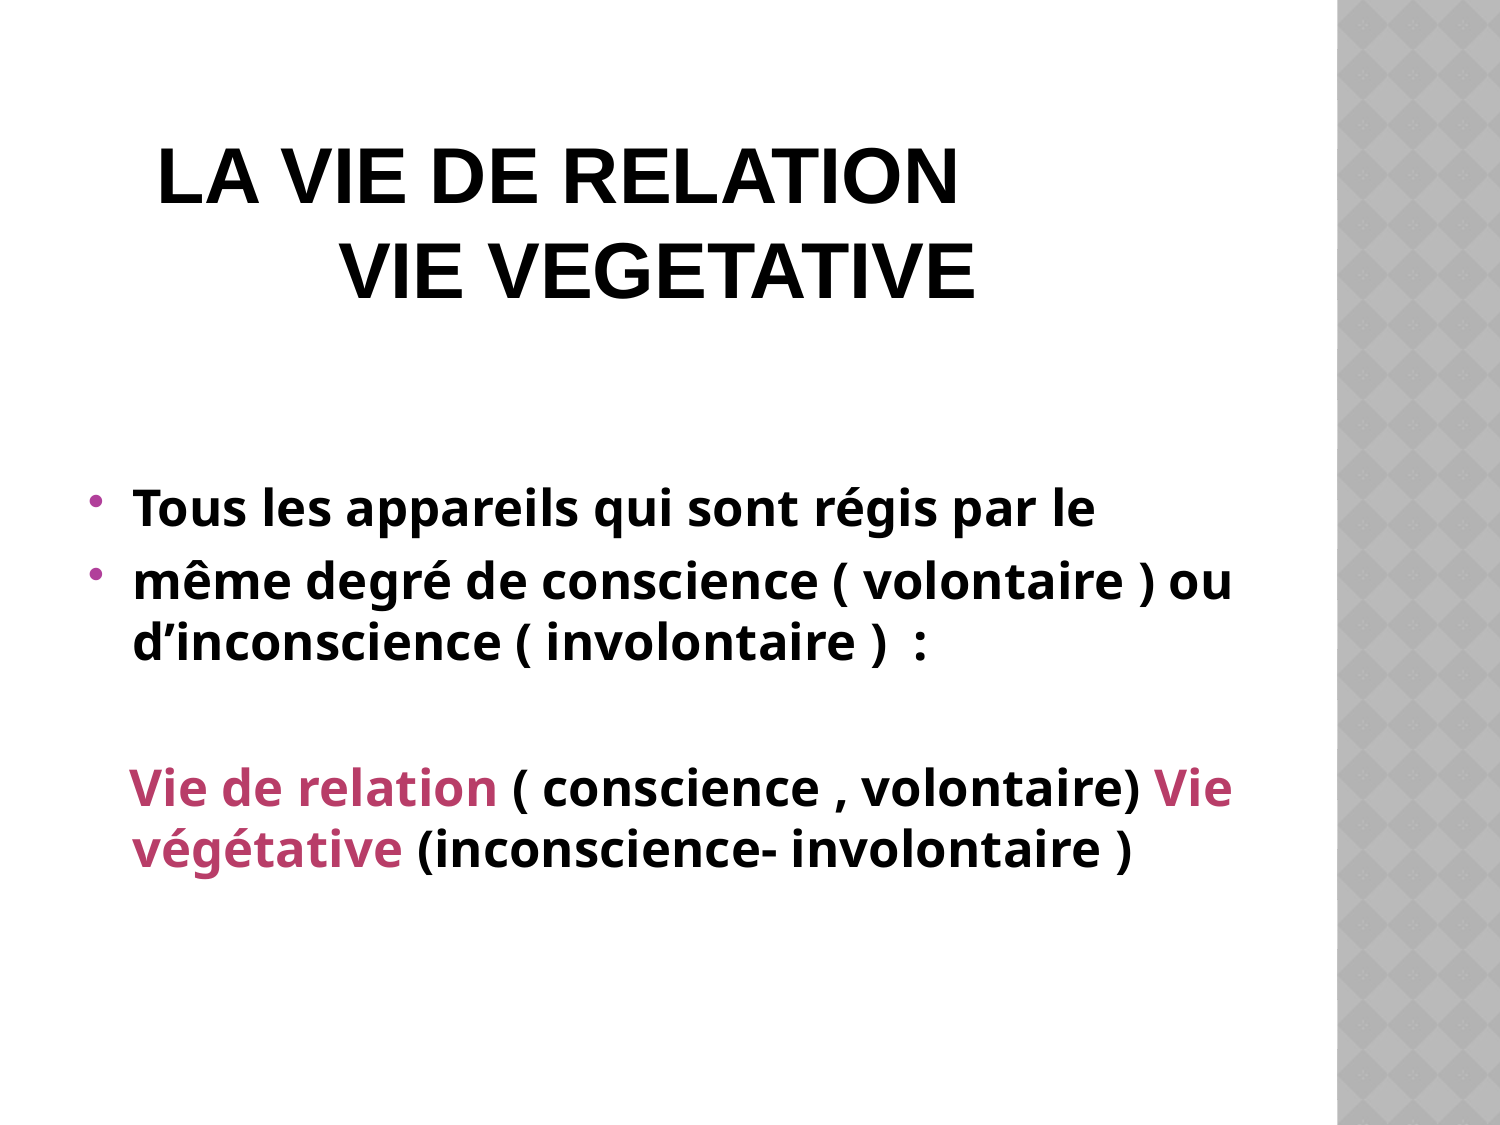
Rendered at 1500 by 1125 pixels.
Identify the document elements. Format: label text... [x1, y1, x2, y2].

title La vie de relation vie vegetative [75, 52, 1263, 315]
list Tous les appareils qui sont régis par le même degré de conscience ( volontaire ) ou d’inconscience ( involontaire ) : Vie de relation ( conscience , volontaire) Vie végétative (inconscience- involontaire ) [75, 468, 1263, 894]
